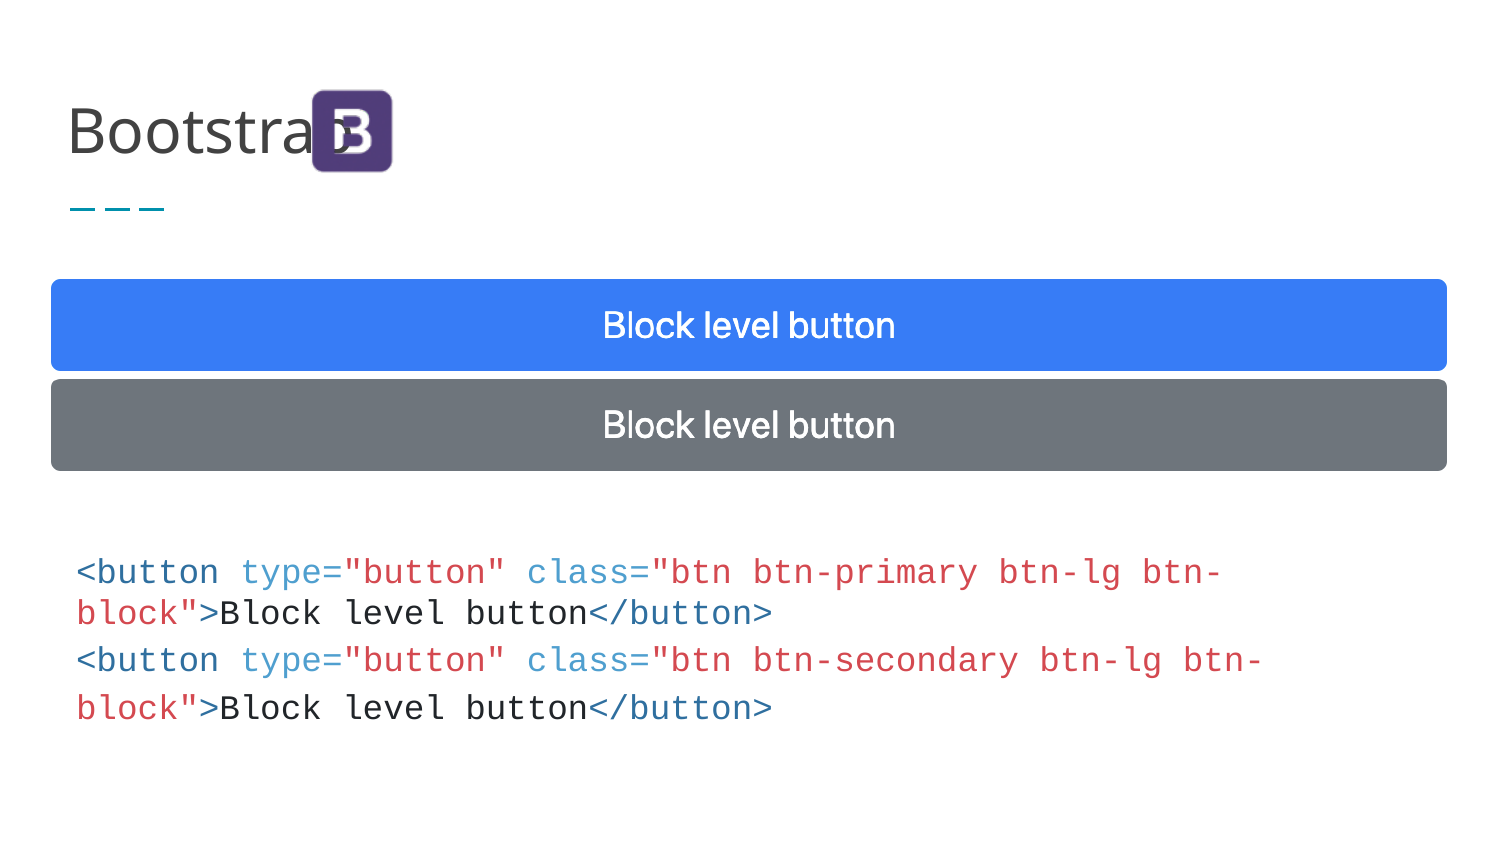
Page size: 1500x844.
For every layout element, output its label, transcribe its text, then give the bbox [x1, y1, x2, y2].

title Bootstrap [51, 61, 1449, 182]
text_box <button type="button" class="btn btn-primary btn-lg btn-block">Block level button</button> <button type="button" class="btn btn-secondary btn-lg btn-block">Block level button</button> [60, 533, 1440, 769]
picture [24, 244, 1476, 496]
picture [302, 86, 403, 182]
